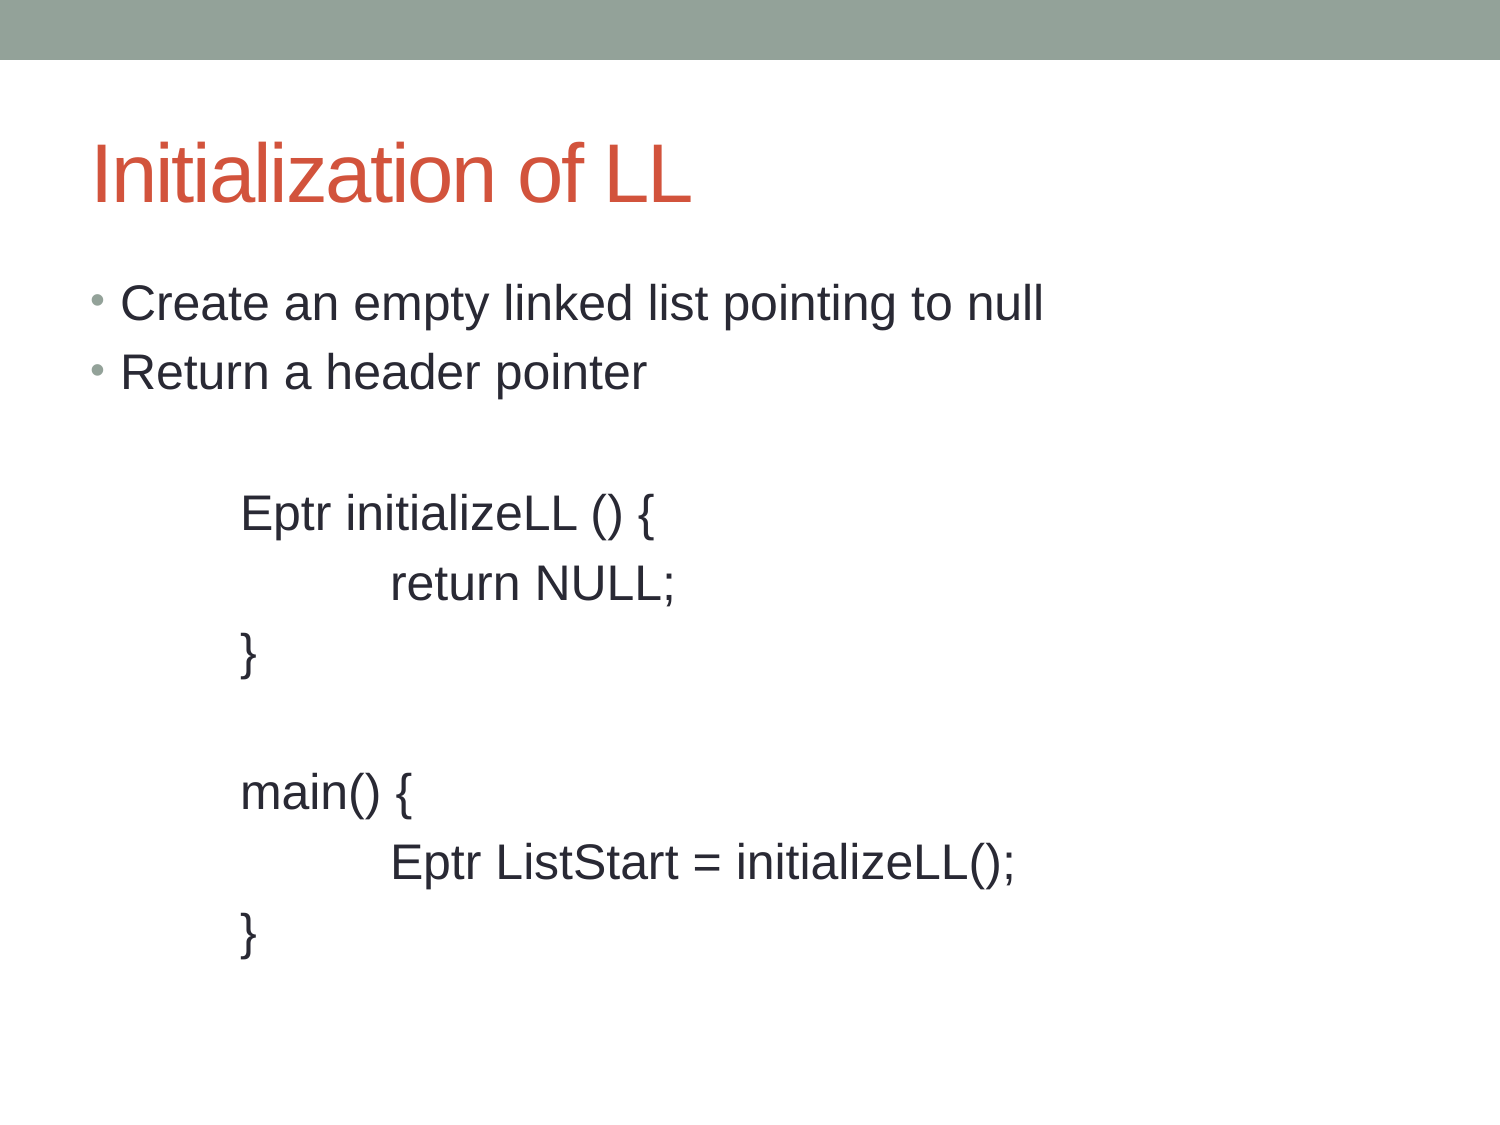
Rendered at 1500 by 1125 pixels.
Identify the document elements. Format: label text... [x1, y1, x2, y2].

list Create an empty linked list pointing to null Return a header pointer Eptr initializeLL () { return NULL; } main() { Eptr ListStart = initializeLL(); } [75, 262, 1425, 1063]
title Initialization of LL [75, 87, 1425, 250]
